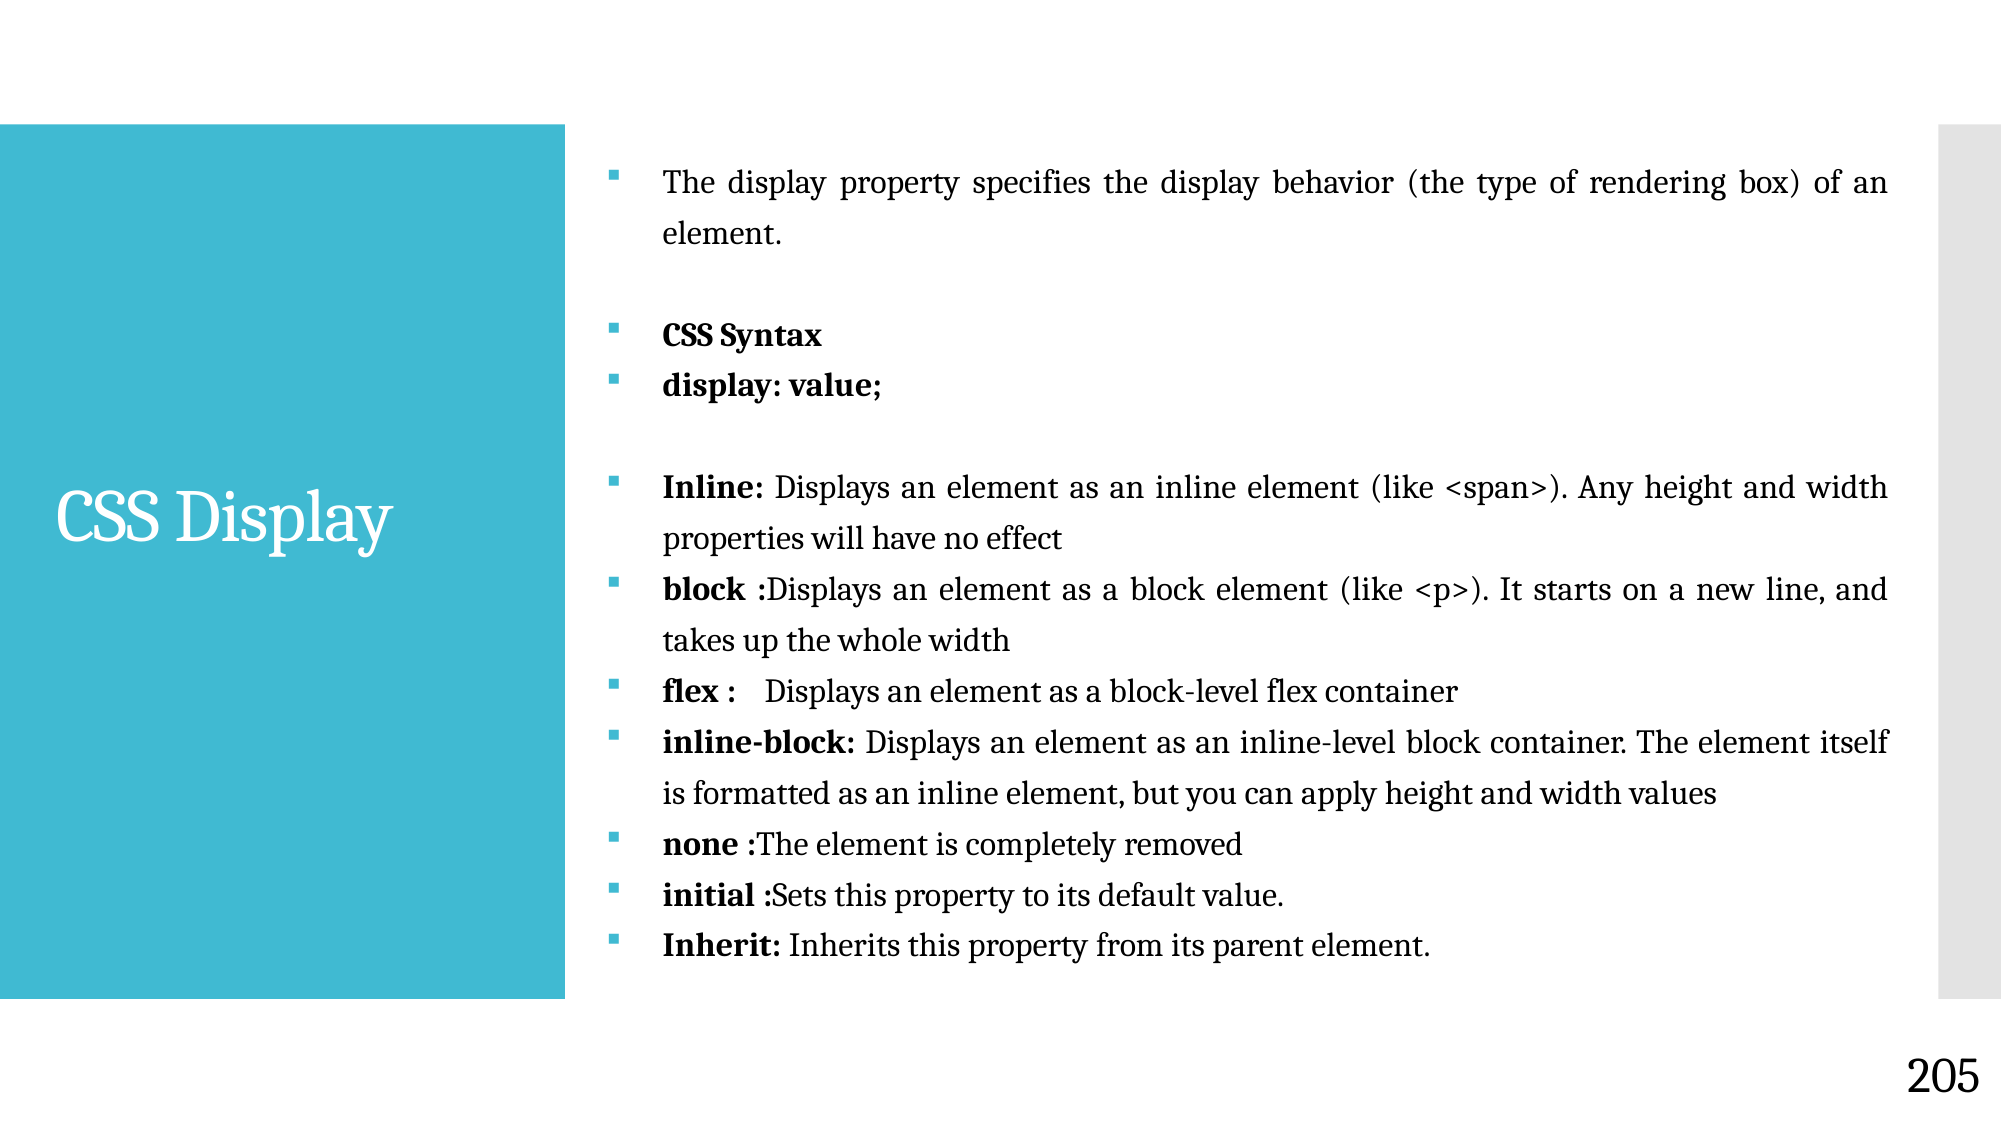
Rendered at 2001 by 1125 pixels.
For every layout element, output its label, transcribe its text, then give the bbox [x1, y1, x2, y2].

slide_number 205 [1744, 1042, 1996, 1103]
title CSS Display [41, 184, 525, 940]
list The display property specifies the display behavior (the type of rendering box) of an element. CSS Syntax display: value; Inline: Displays an element as an inline element (like <span>). Any height and width properties will have no effect block :Displays an element as a block element (like <p>). It starts on a new line, and takes up the whole width flex : Displays an element as a block-level flex container inline-block: Displays an element as an inline-level block container. The element itself is formatted as an inline element, but you can apply height and width values none :The element is completely removed initial :Sets this property to its default value. Inherit: Inherits this property from its parent element. [591, 141, 1906, 982]
